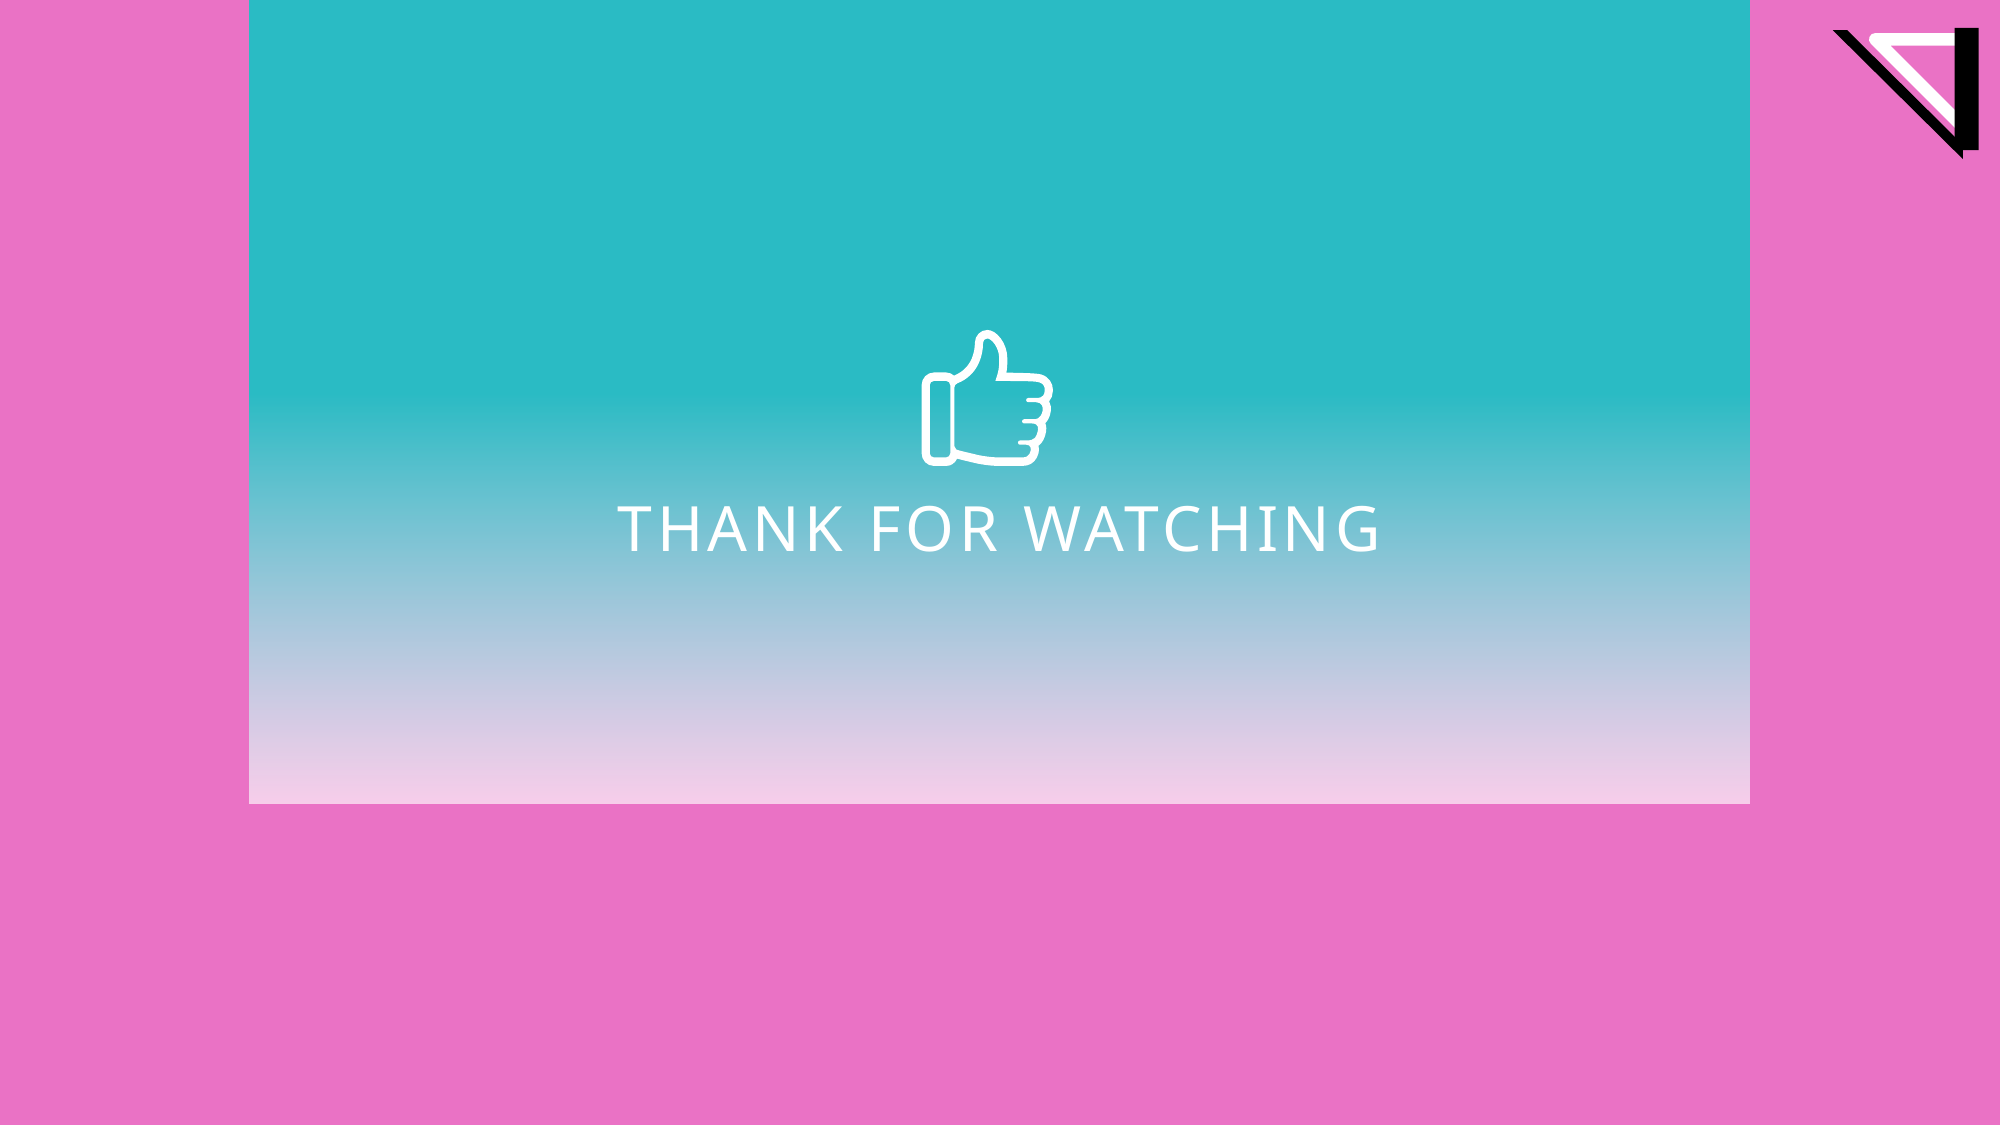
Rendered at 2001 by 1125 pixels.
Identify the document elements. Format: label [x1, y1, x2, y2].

picture [0, 0, 2000, 795]
